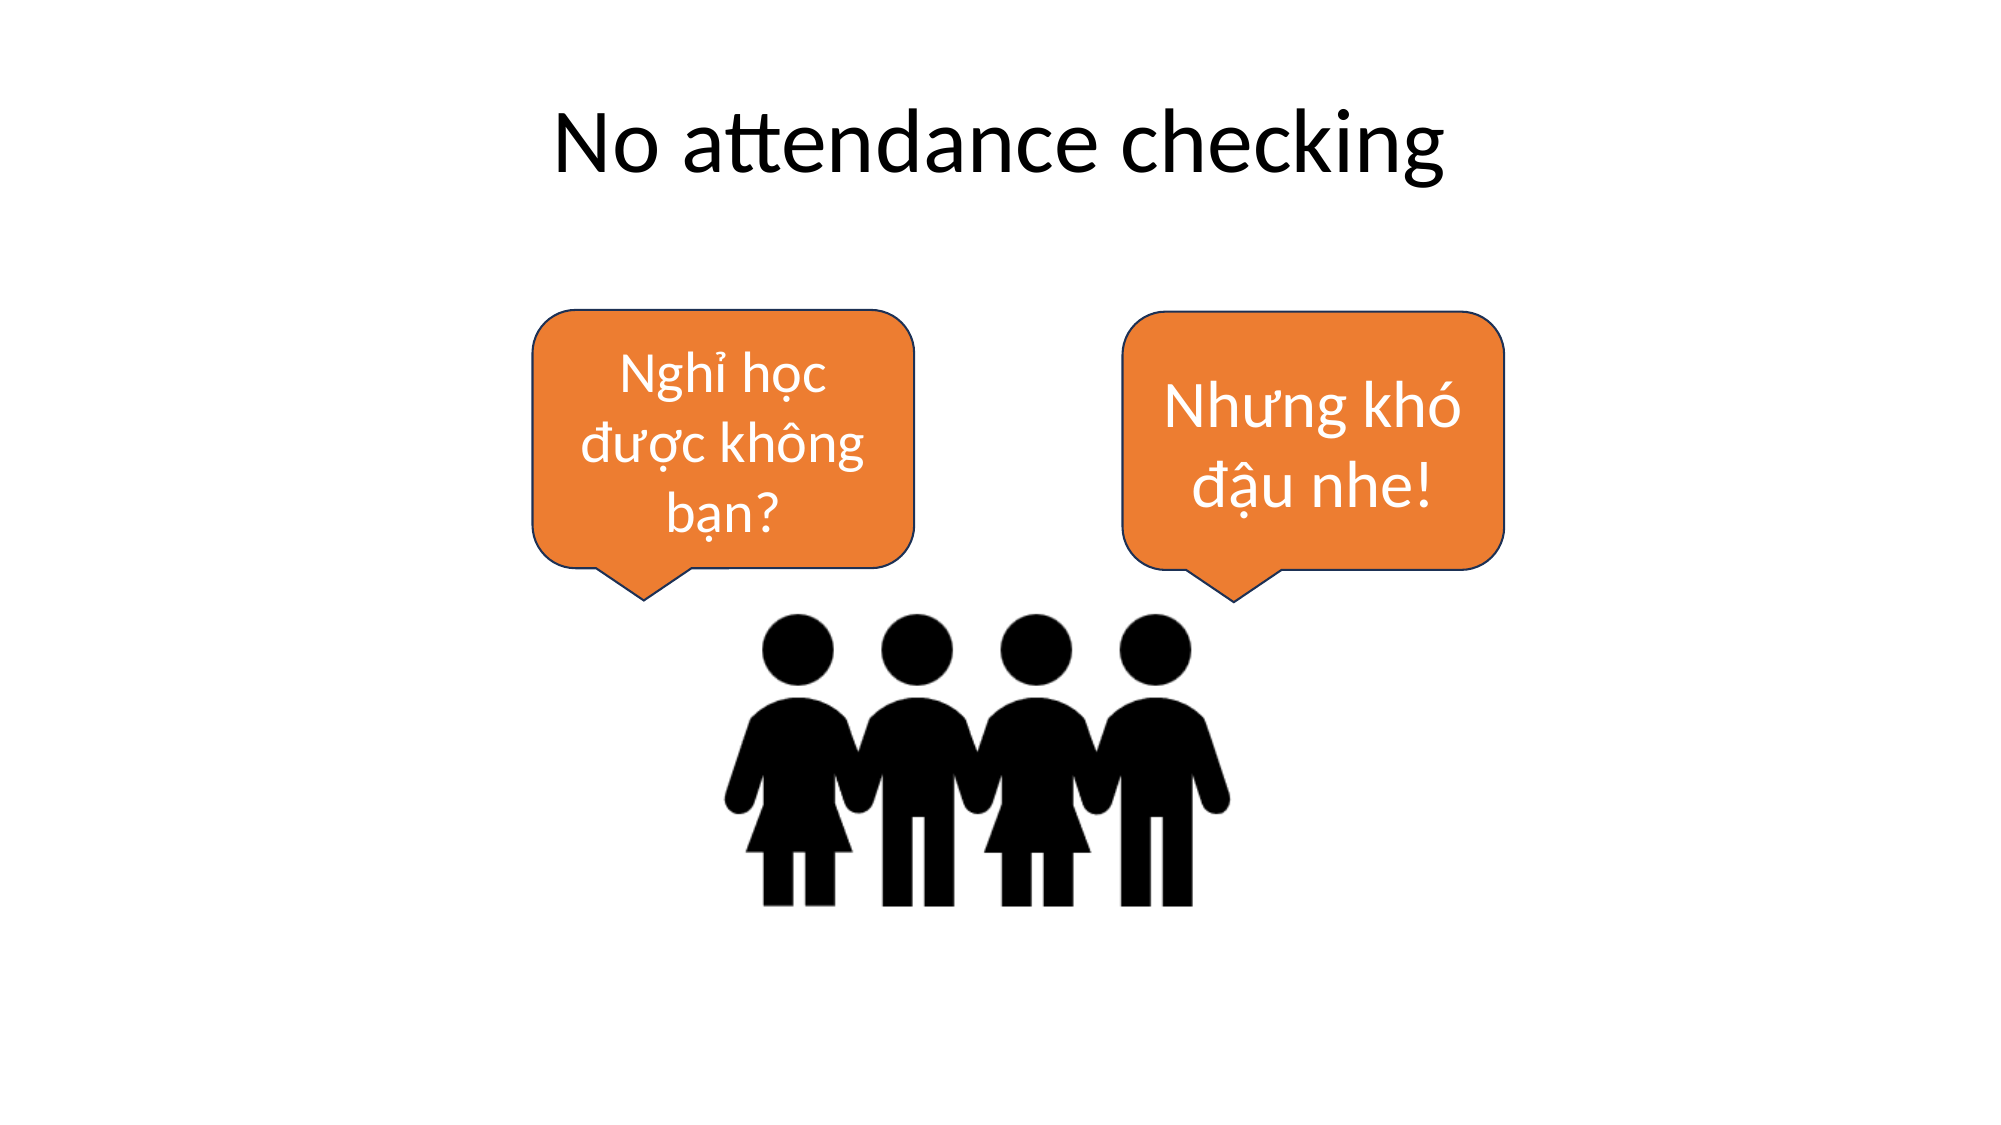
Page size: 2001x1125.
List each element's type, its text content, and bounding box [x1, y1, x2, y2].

text_box Nhưng khó đậu nhe! [1121, 310, 1506, 586]
text_box Nghỉ học được không bạn? [531, 308, 916, 602]
picture [688, 483, 1260, 1056]
title No attendance checking [137, 59, 1863, 227]
